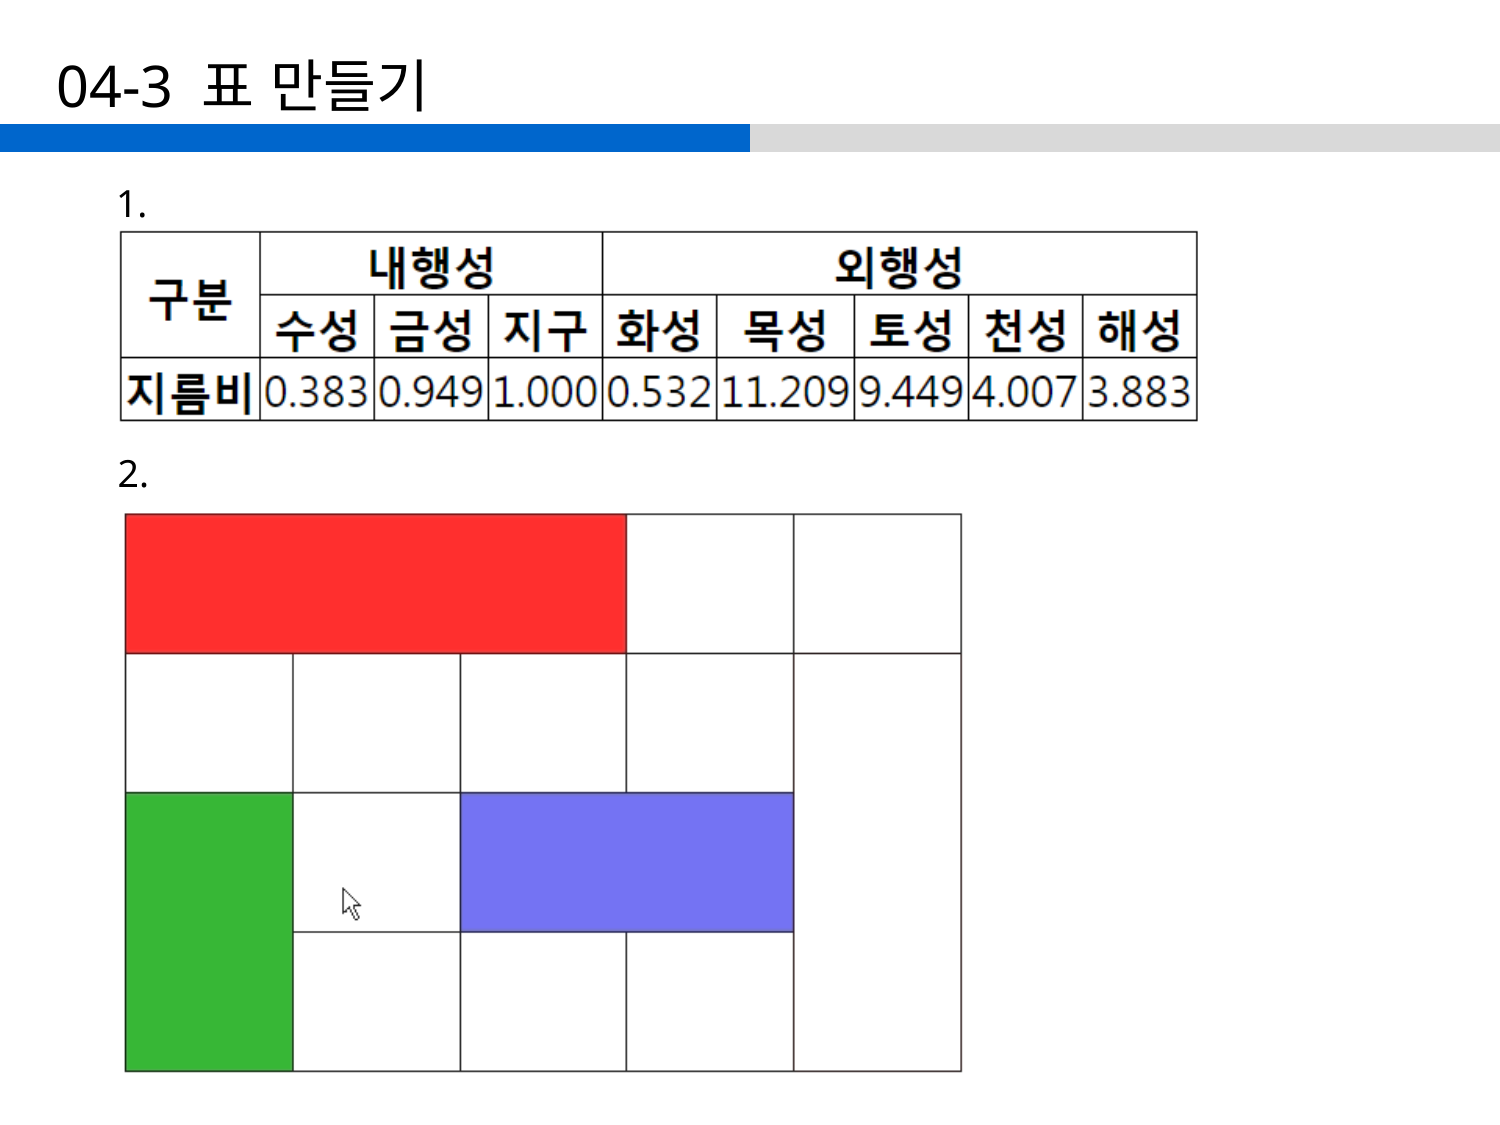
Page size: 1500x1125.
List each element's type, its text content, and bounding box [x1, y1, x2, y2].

text_box 1. [101, 172, 173, 221]
picture [100, 222, 1223, 445]
picture [64, 472, 1017, 1124]
title 04-3 표 만들기 [41, 42, 1459, 128]
text_box 2. [102, 453, 184, 471]
